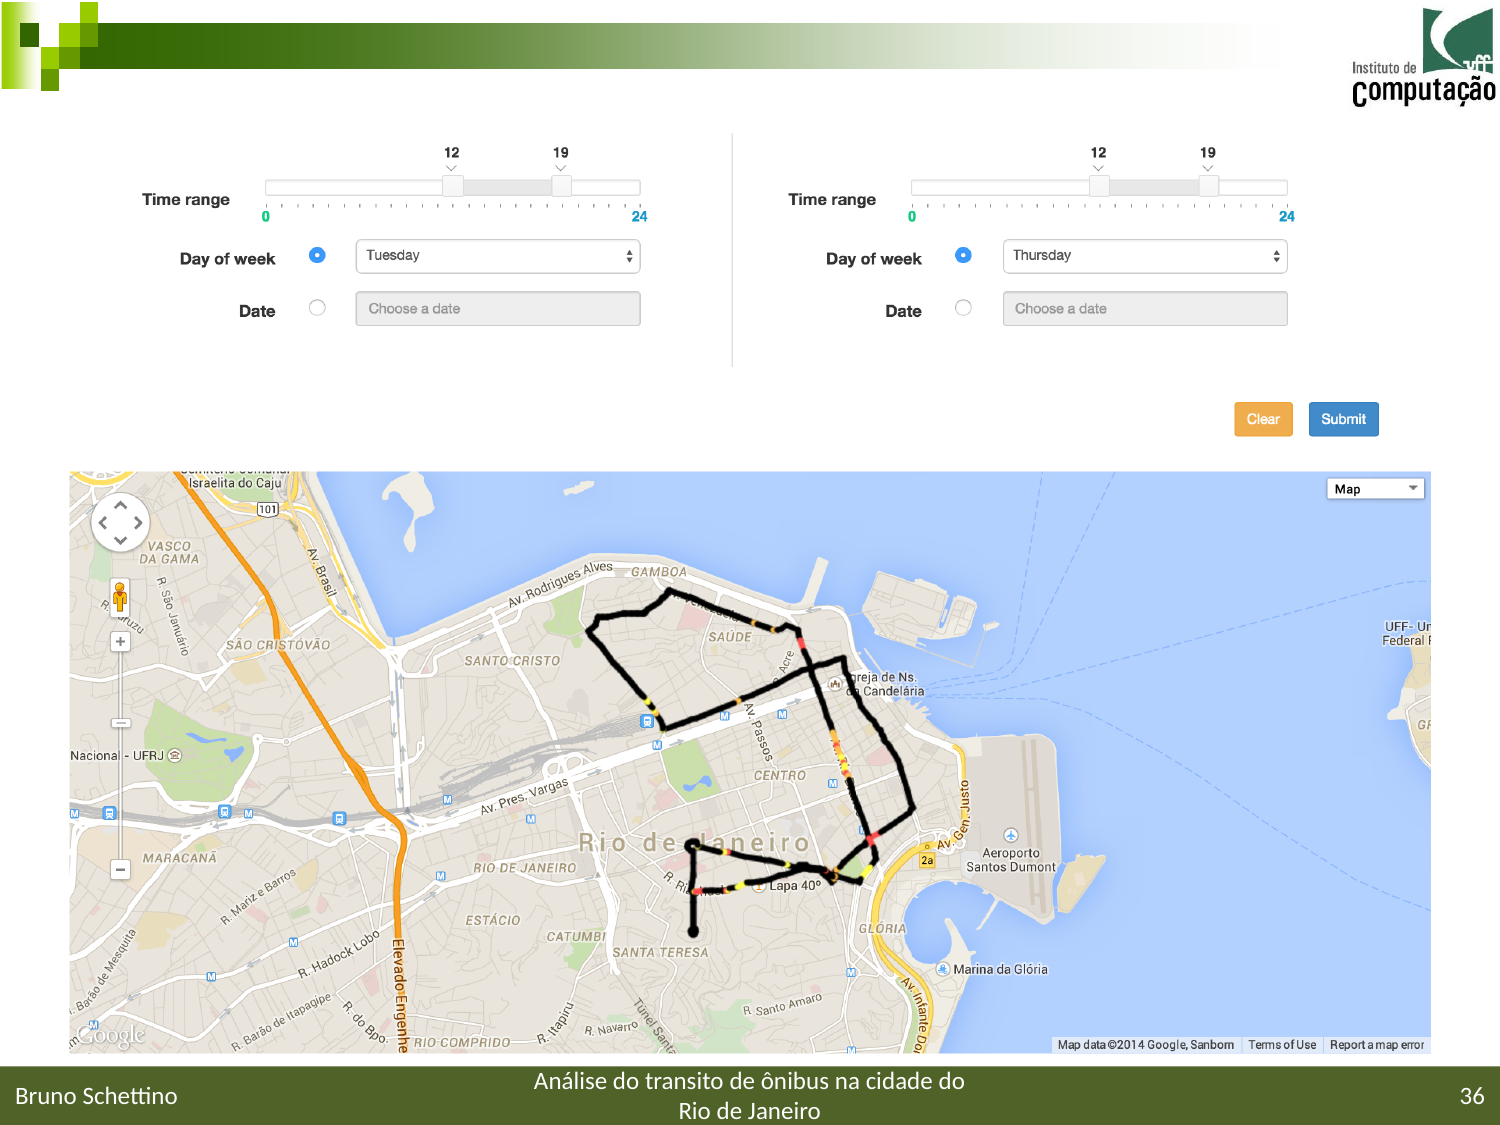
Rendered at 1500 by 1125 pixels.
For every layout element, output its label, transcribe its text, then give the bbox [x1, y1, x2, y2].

footer Análise do transito de ônibus na cidade do Rio de Janeiro [512, 1067, 988, 1125]
slide_number 36 [1149, 1065, 1500, 1125]
picture [5, 128, 1495, 1060]
slide_number Bruno Schettino [0, 1065, 350, 1125]
